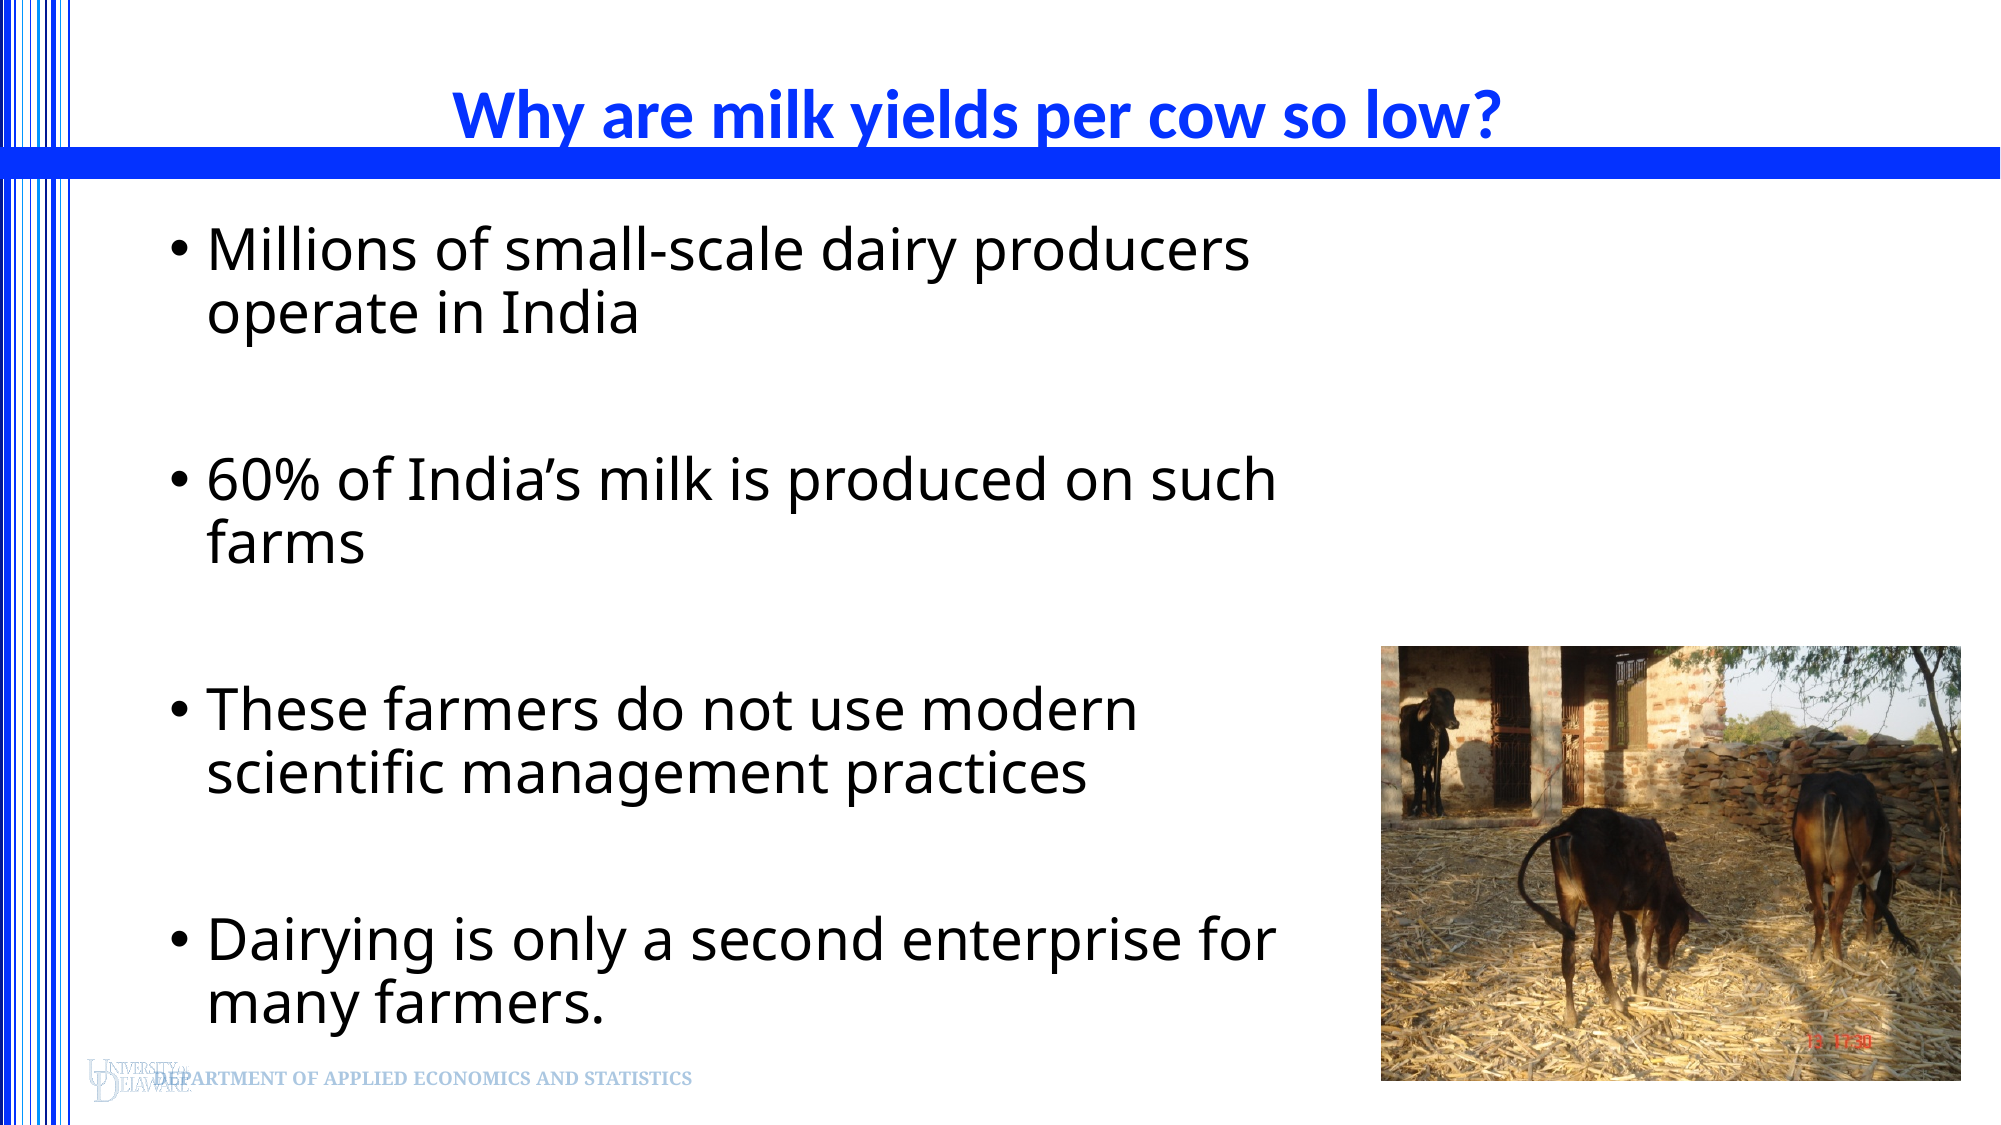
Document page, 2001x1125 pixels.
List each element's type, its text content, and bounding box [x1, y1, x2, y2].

picture [1381, 646, 1961, 1081]
title Why are milk yields per cow so low? [437, 45, 1675, 188]
list Millions of small-scale dairy producers operate in India 60% of India’s milk is produced on such farms These farmers do not use modern scientific management practices Dairying is only a second enterprise for many farmers. [154, 212, 1361, 1063]
